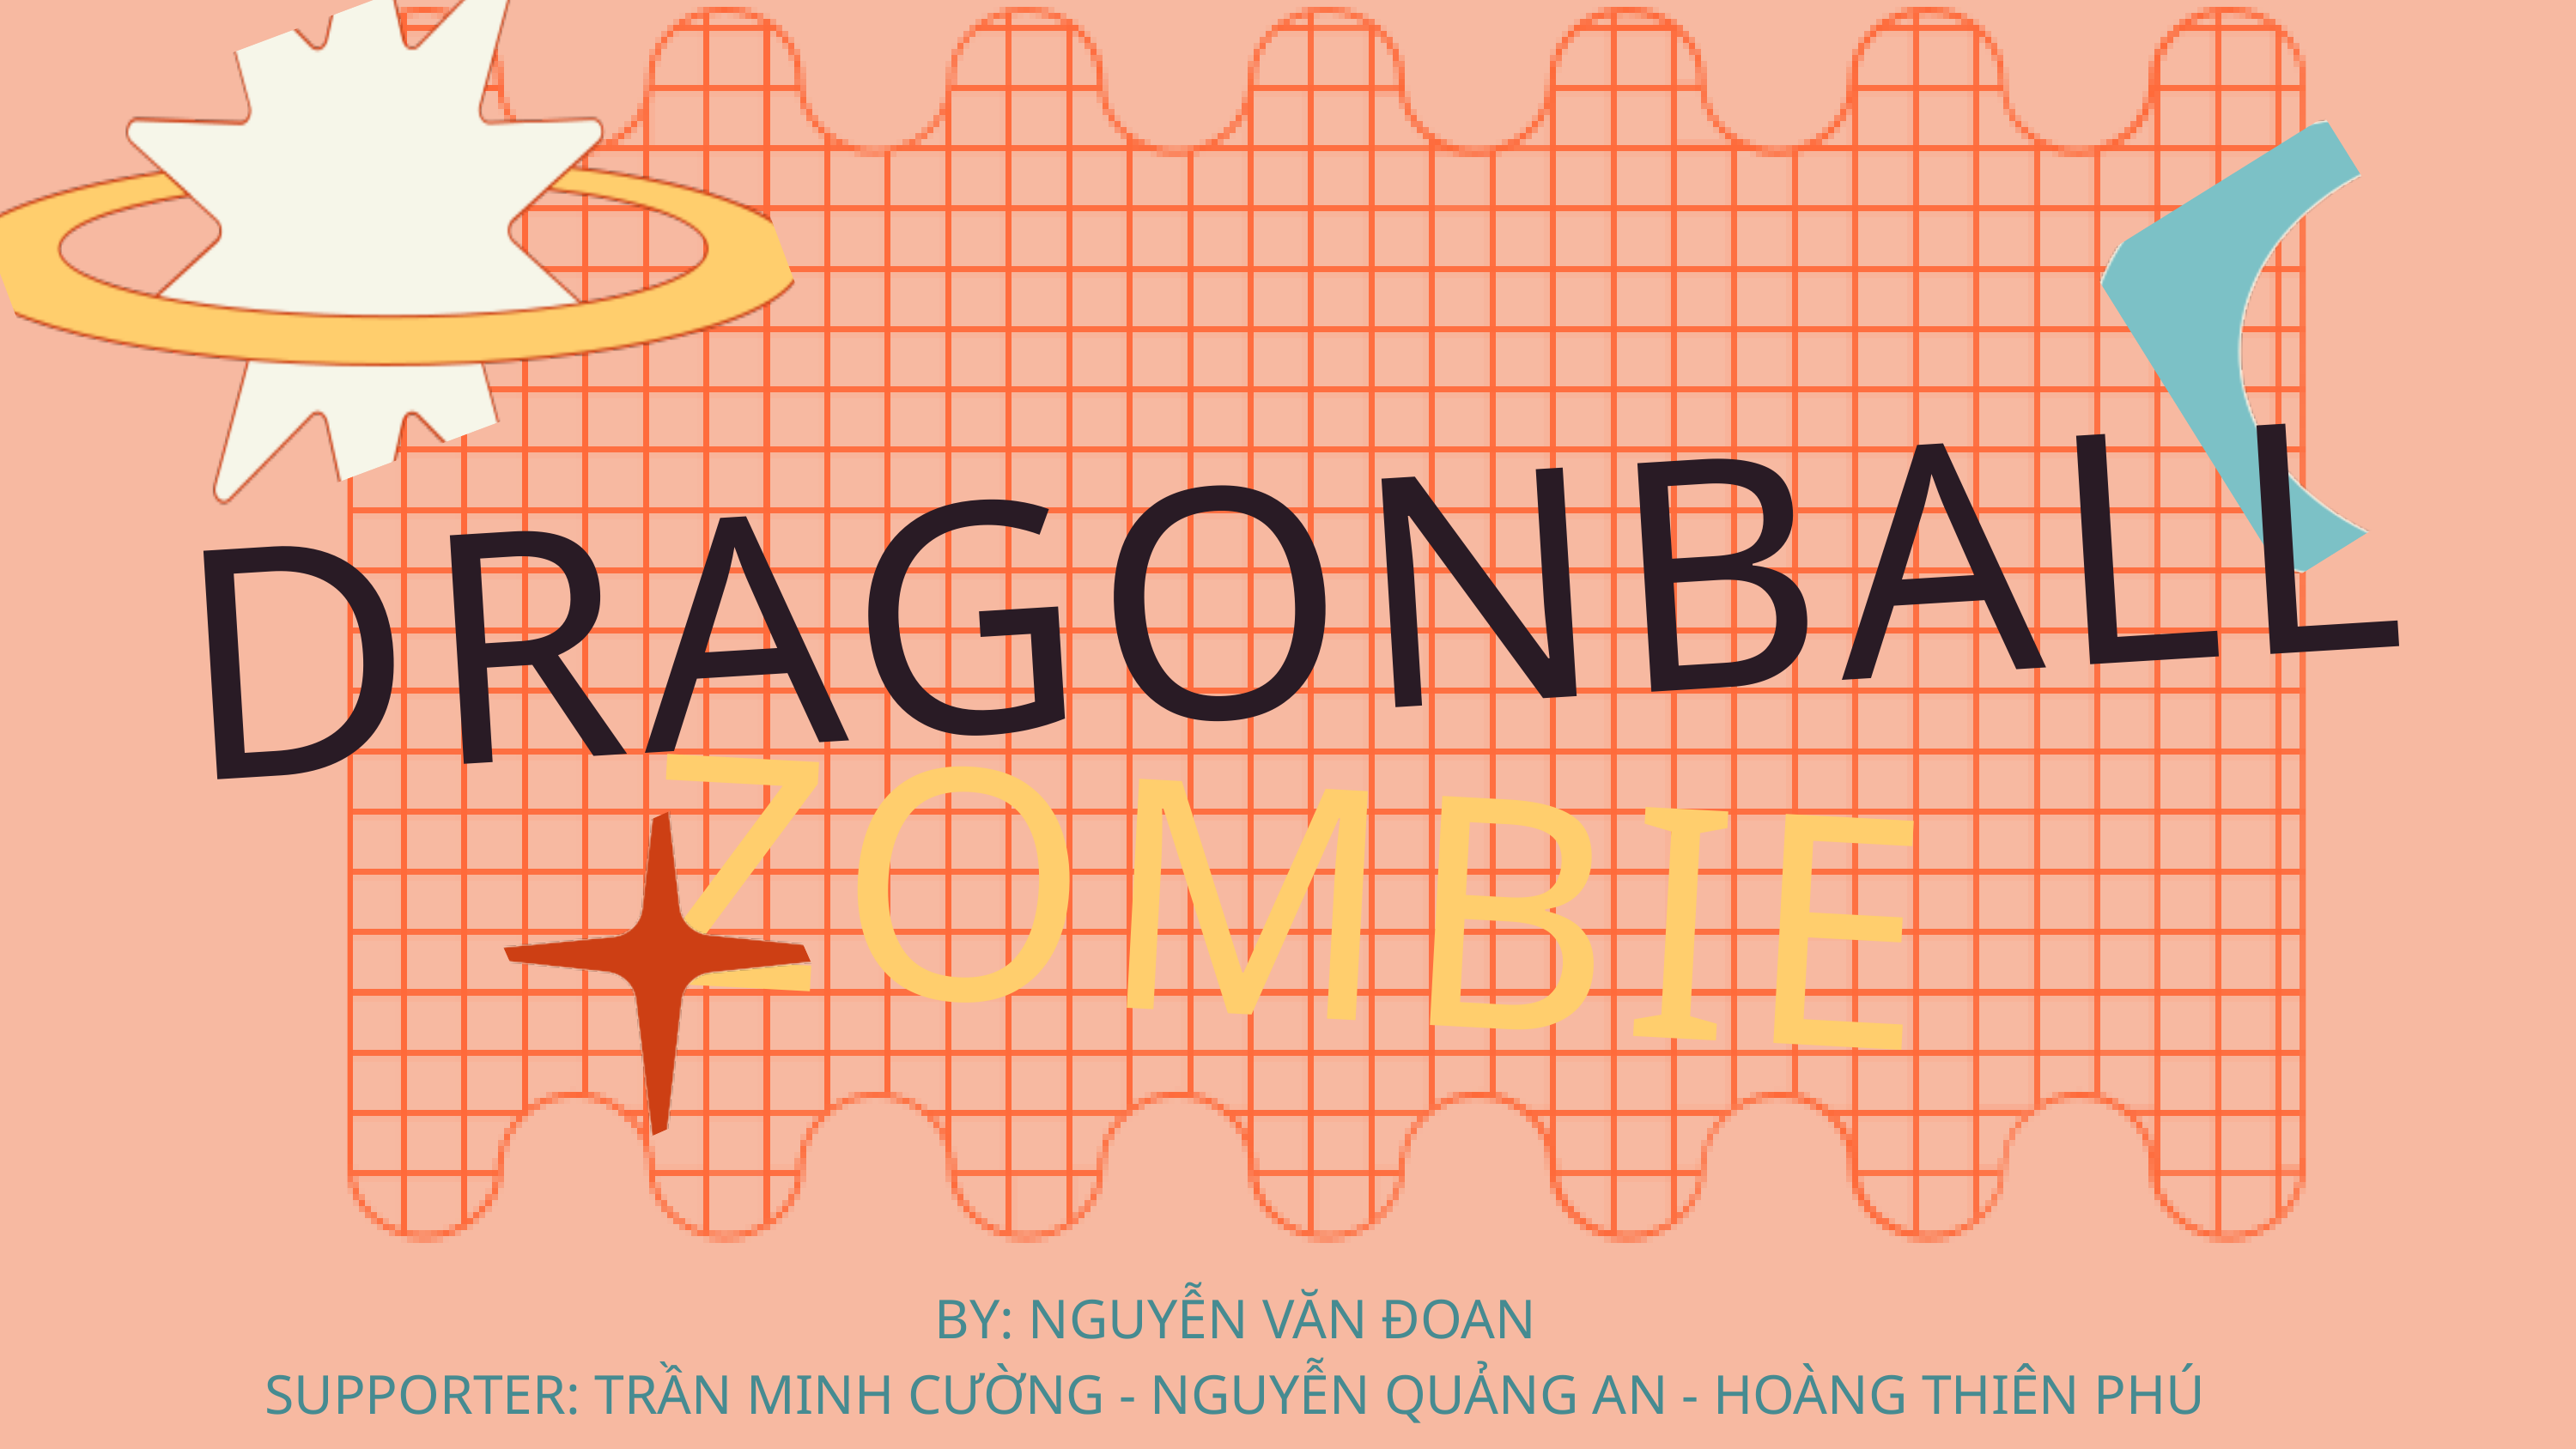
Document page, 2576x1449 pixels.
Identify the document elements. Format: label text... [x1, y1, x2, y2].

text_box [2088, 116, 2412, 276]
text_box ZOMBIE [228, 574, 2349, 1139]
text_box [347, 1031, 2306, 1243]
text_box BY: NGUYỄN VĂN ĐOAN SUPPORTER: TRẦN MINH CƯỜNG - NGUYỄN QUẢNG AN - HOÀNG THIÊN PHÚ [166, 1274, 2306, 1425]
text_box [650, 7, 2306, 367]
text_box [0, 0, 805, 404]
text_box DRAGONBALL [17, 249, 2558, 855]
text_box [480, 783, 849, 1161]
